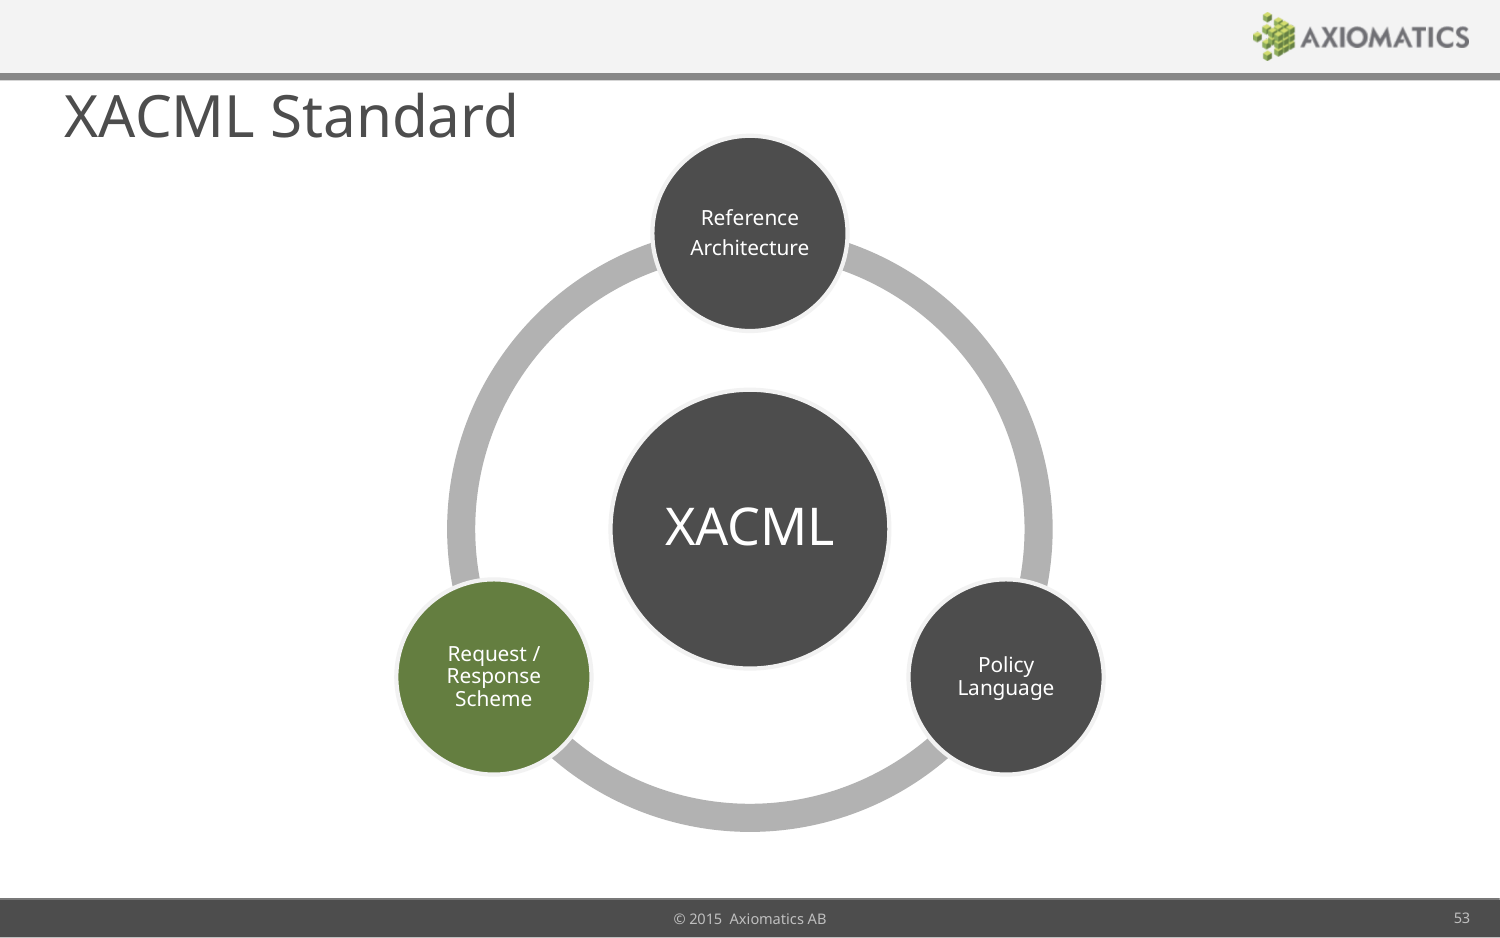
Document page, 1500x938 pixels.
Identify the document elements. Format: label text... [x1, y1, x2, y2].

slide_number 53 [1074, 900, 1471, 938]
footer © 2015 Axiomatics AB [512, 900, 988, 938]
picture [1253, 12, 1469, 61]
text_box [87, 135, 1413, 872]
title XACML Standard [64, 78, 1436, 174]
